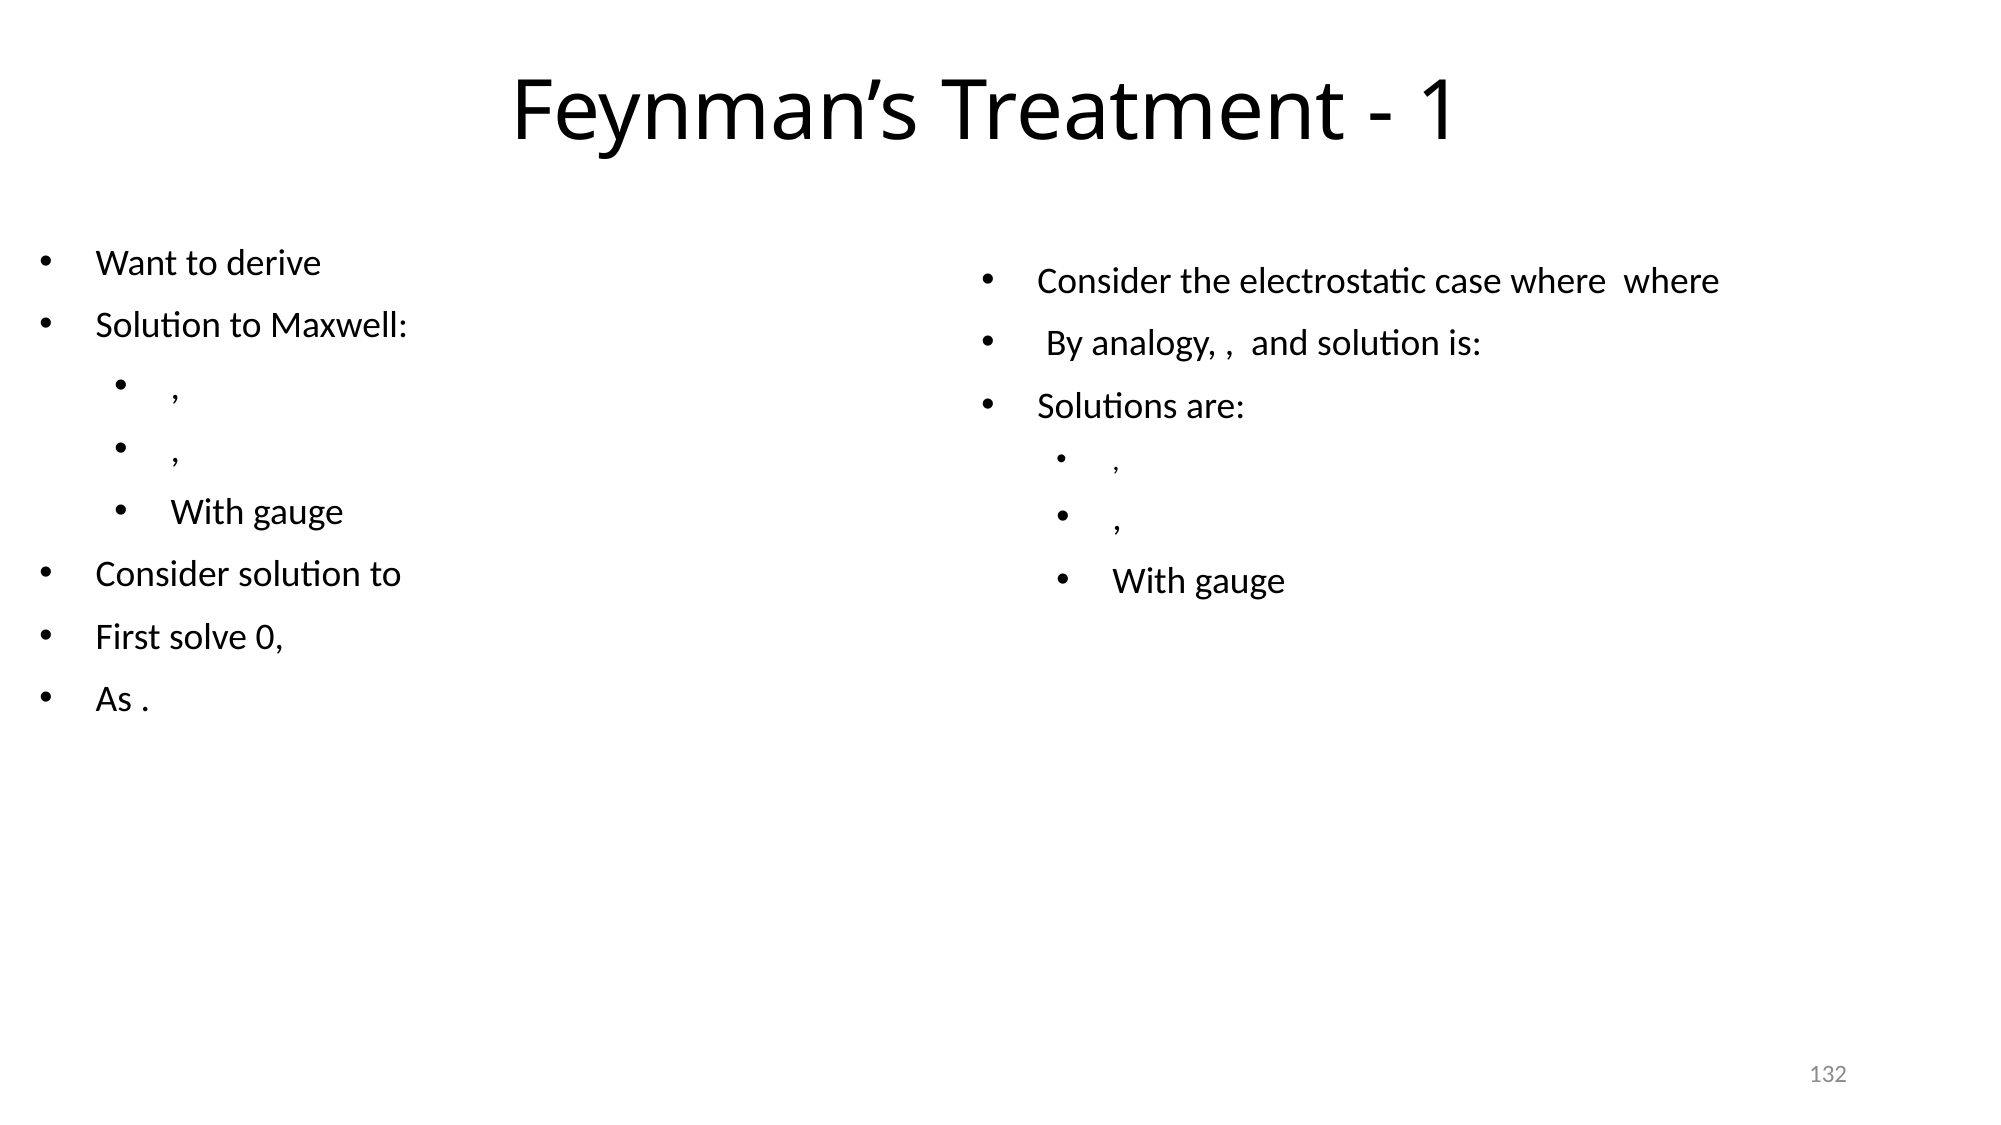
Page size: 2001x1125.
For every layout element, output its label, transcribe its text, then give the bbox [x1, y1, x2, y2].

slide_number 132 [1412, 1042, 1863, 1103]
title Feynman’s Treatment - 1 [0, 31, 1975, 193]
